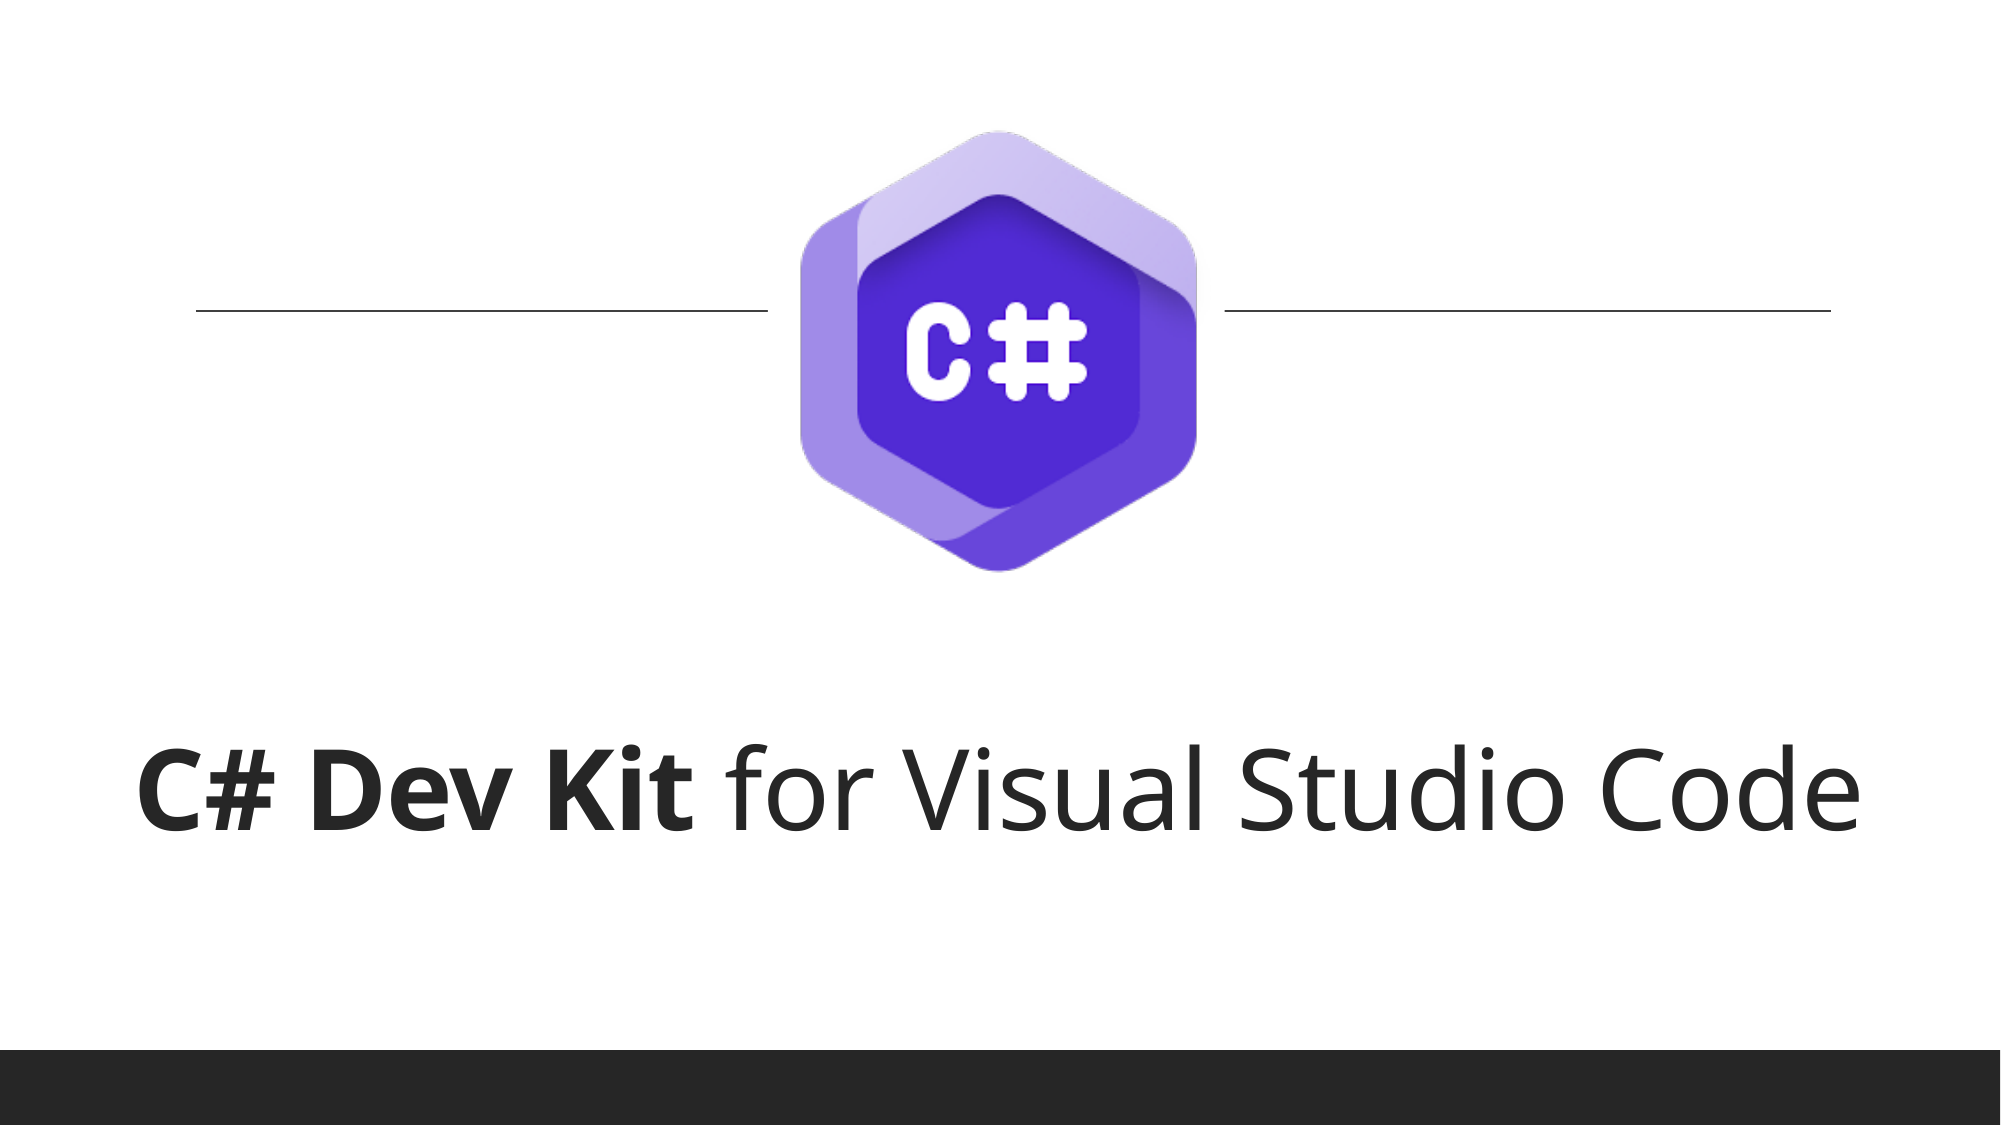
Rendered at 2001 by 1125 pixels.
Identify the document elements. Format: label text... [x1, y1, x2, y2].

text_box [767, 113, 1226, 593]
title C# Dev Kit for Visual Studio Code [104, 624, 1895, 862]
picture [772, 125, 1225, 579]
